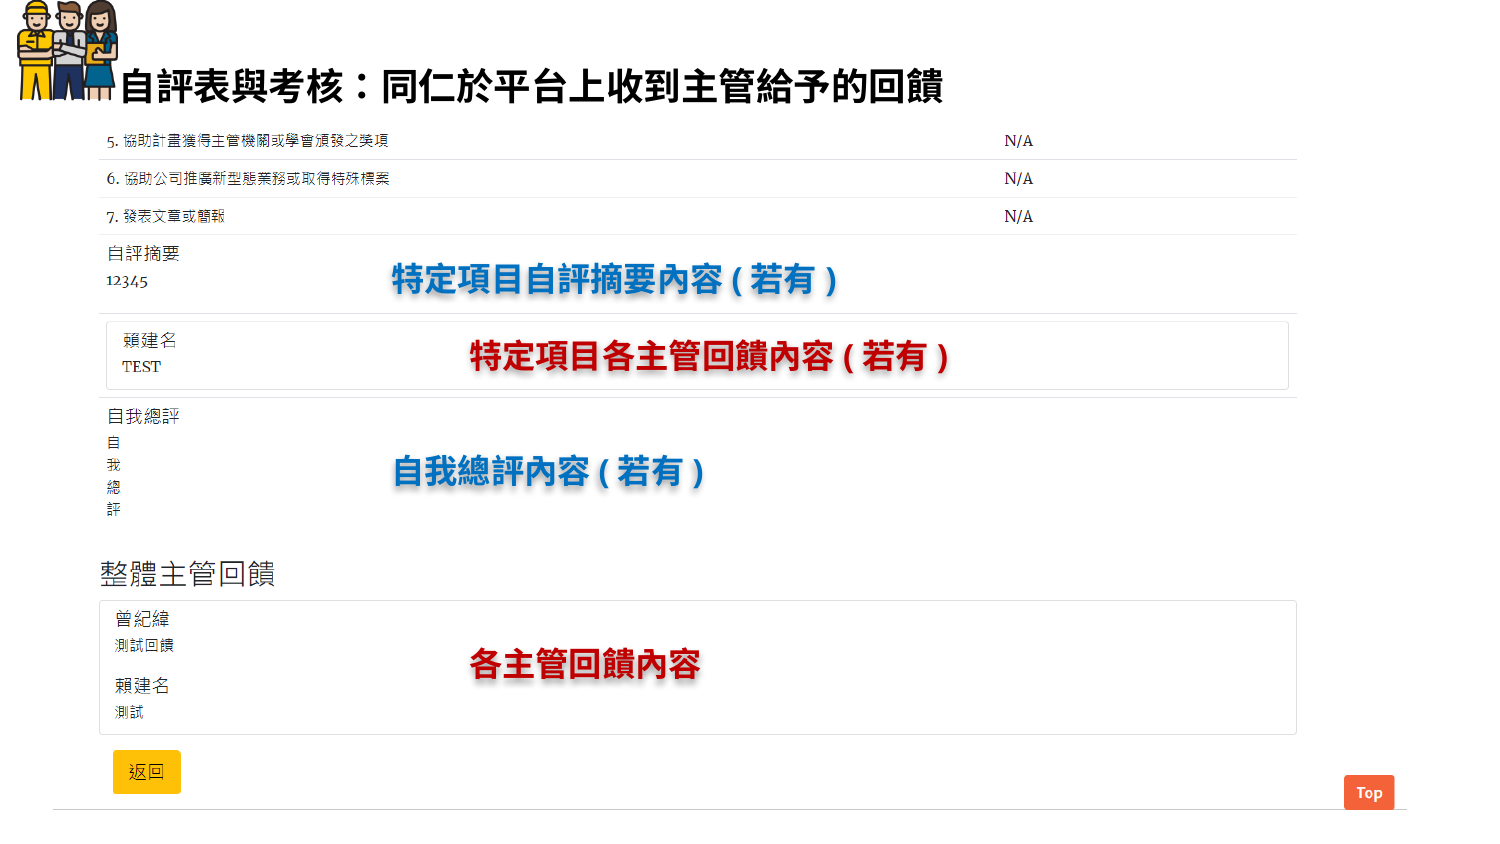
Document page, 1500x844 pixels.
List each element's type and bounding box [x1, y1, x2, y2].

text_box [17, 0, 1448, 133]
picture [52, 133, 1407, 818]
